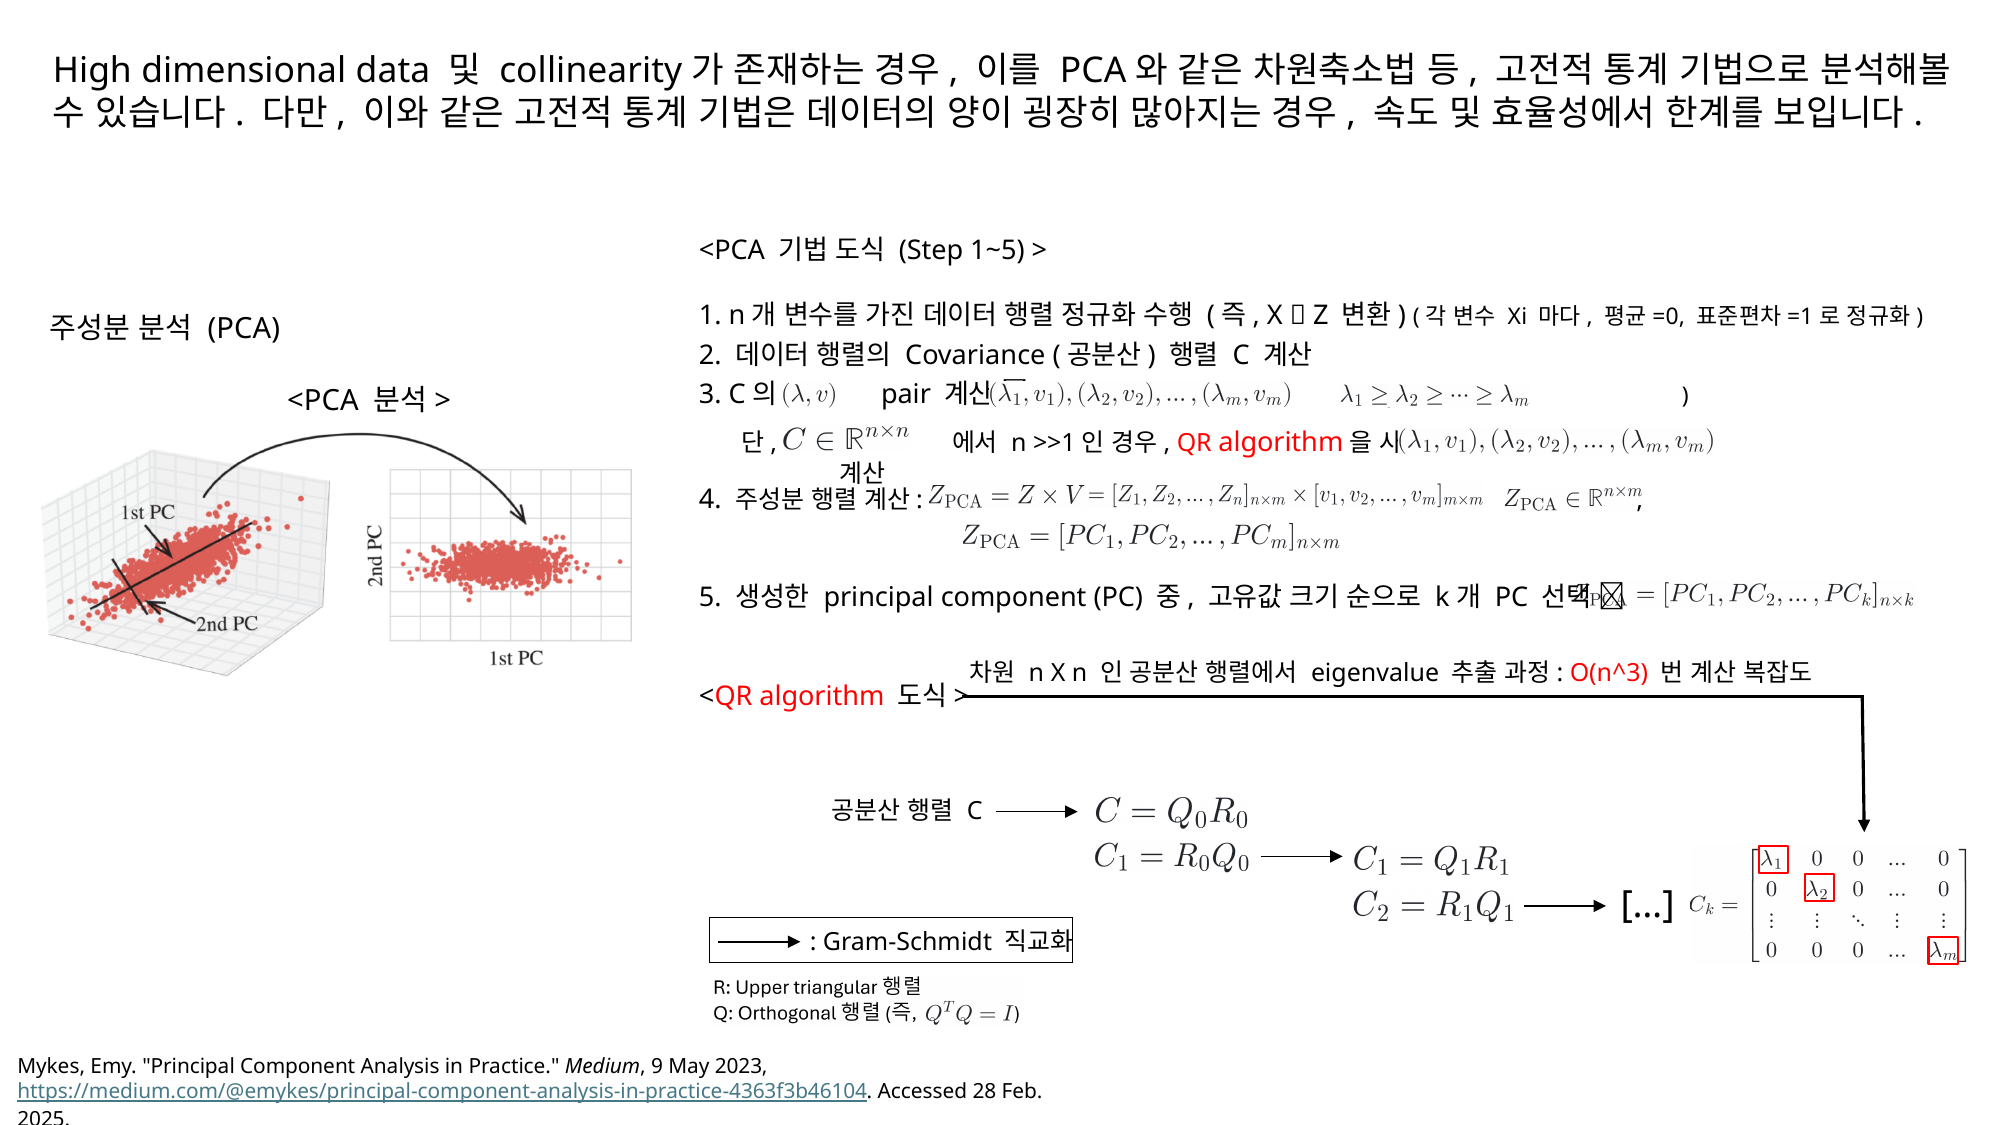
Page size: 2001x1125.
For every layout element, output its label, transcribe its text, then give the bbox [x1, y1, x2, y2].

text_box […] [1605, 872, 1689, 933]
text_box <QR algorithm 도식> [684, 671, 996, 719]
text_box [1689, 844, 1970, 965]
text_box 공분산 행렬 C [817, 786, 961, 832]
picture [1505, 486, 1645, 513]
picture [1093, 838, 1251, 874]
text_box <PCA 분석> [272, 374, 499, 415]
picture [1572, 578, 1917, 611]
picture [1352, 887, 1516, 924]
text_box 주성분 분석 (PCA) [34, 301, 575, 352]
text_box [726, 416, 1817, 466]
picture [29, 415, 654, 690]
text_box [929, 480, 1485, 509]
picture [1339, 383, 1532, 408]
text_box <PCA 기법 도식 (Step 1~5) > 1. n개 변수를 가진 데이터 행렬 정규화 수행 (즉, X  Z 변환) (각 변수 Xi 마다, 평균=0, 표준편차=1로 정규화) 2. 데이터 행렬의 Covariance (공분산) 행렬 C 계산 3. C의 pair 계산  (단, ) 4. 주성분 행렬 계산: ,  5. 생성한 principal component (PC) 중, 고유값 크기 순으로 k개 PC 선택  [684, 224, 2000, 685]
picture [709, 973, 1022, 1028]
text_box High dimensional data 및 collinearity가 존재하는 경우, 이를 PCA와 같은 차원축소법 등, 고전적 통계 기법으로 분석해볼 수 있습니다. 다만, 이와 같은 고전적 통계 기법은 데이터의 양이 굉장히 많아지는 경우, 속도 및 효율성에서 한계를 보입니다. [38, 39, 1982, 140]
picture [989, 380, 1291, 410]
text_box 차원 n X n 인 공분산 행렬에서 eigenvalue 추출 과정: O(n^3) 번 계산 복잡도 [955, 648, 1929, 694]
picture [962, 518, 1342, 553]
picture [781, 380, 839, 410]
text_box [961, 695, 1865, 833]
picture [1352, 842, 1511, 878]
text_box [709, 916, 1112, 965]
text_box Mykes, Emy. "Principal Component Analysis in Practice." Medium, 9 May 2023, https://medium.com/@emykes/principal-component-analysis-in-practice-4363f3b46104. Accessed 28 Feb. 2025. [2, 1045, 1064, 1125]
